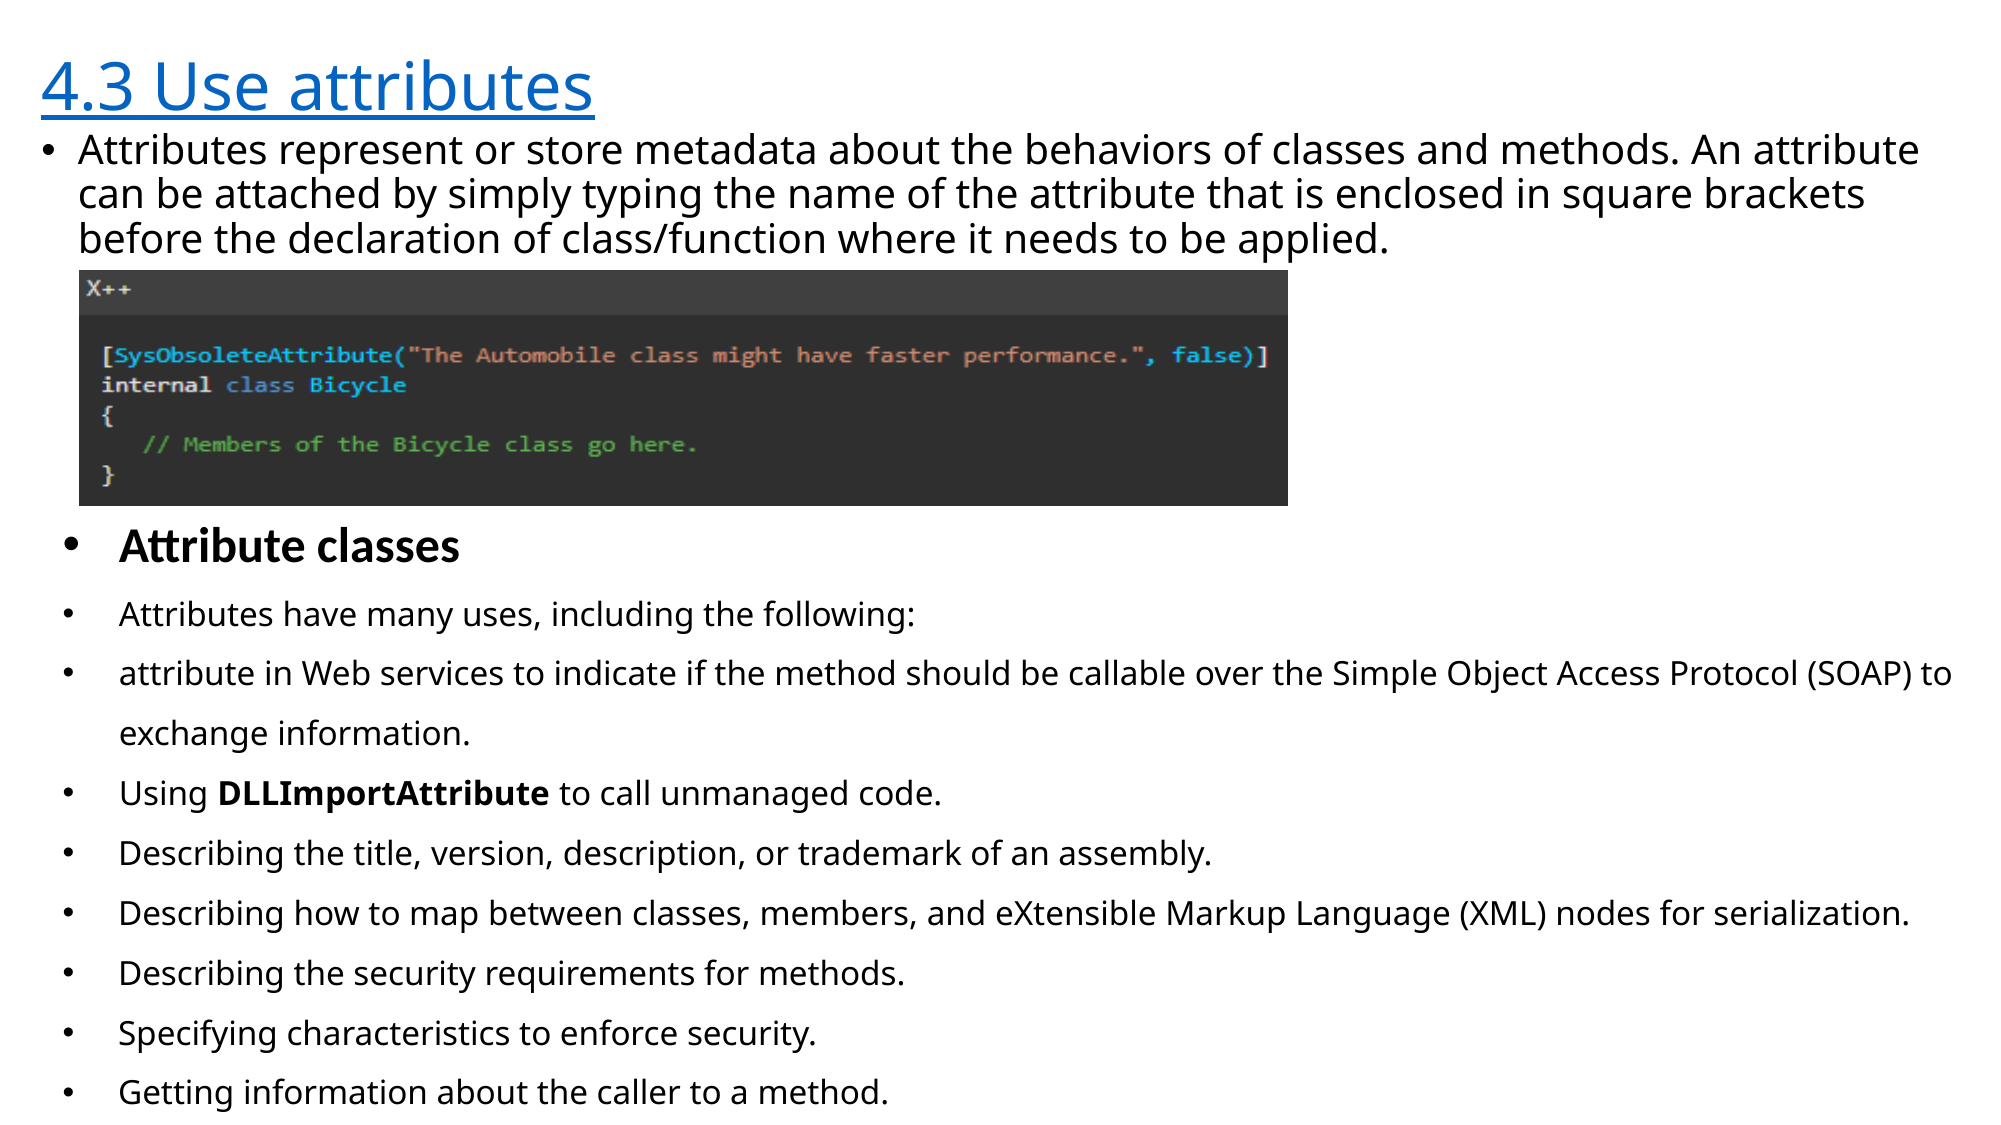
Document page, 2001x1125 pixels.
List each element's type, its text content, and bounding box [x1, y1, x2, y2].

title 4.3 Use attributes [26, 32, 1752, 122]
list Attributes represent or store metadata about the behaviors of classes and methods. An attribute can be attached by simply typing the name of the attribute that is enclosed in square brackets before the declaration of class/function where it needs to be applied. [26, 122, 1974, 271]
text_box Attribute classes Attributes have many uses, including the following: attribute in Web services to indicate if the method should be callable over the Simple Object Access Protocol (SOAP) to exchange information. Using DLLImportAttribute to call unmanaged code. Describing the title, version, description, or trademark of an assembly. Describing how to map between classes, members, and eXtensible Markup Language (XML) nodes for serialization. Describing the security requirements for methods. Specifying characteristics to enforce security. Getting information about the caller to a method. [47, 505, 1974, 1125]
picture [79, 270, 1288, 506]
